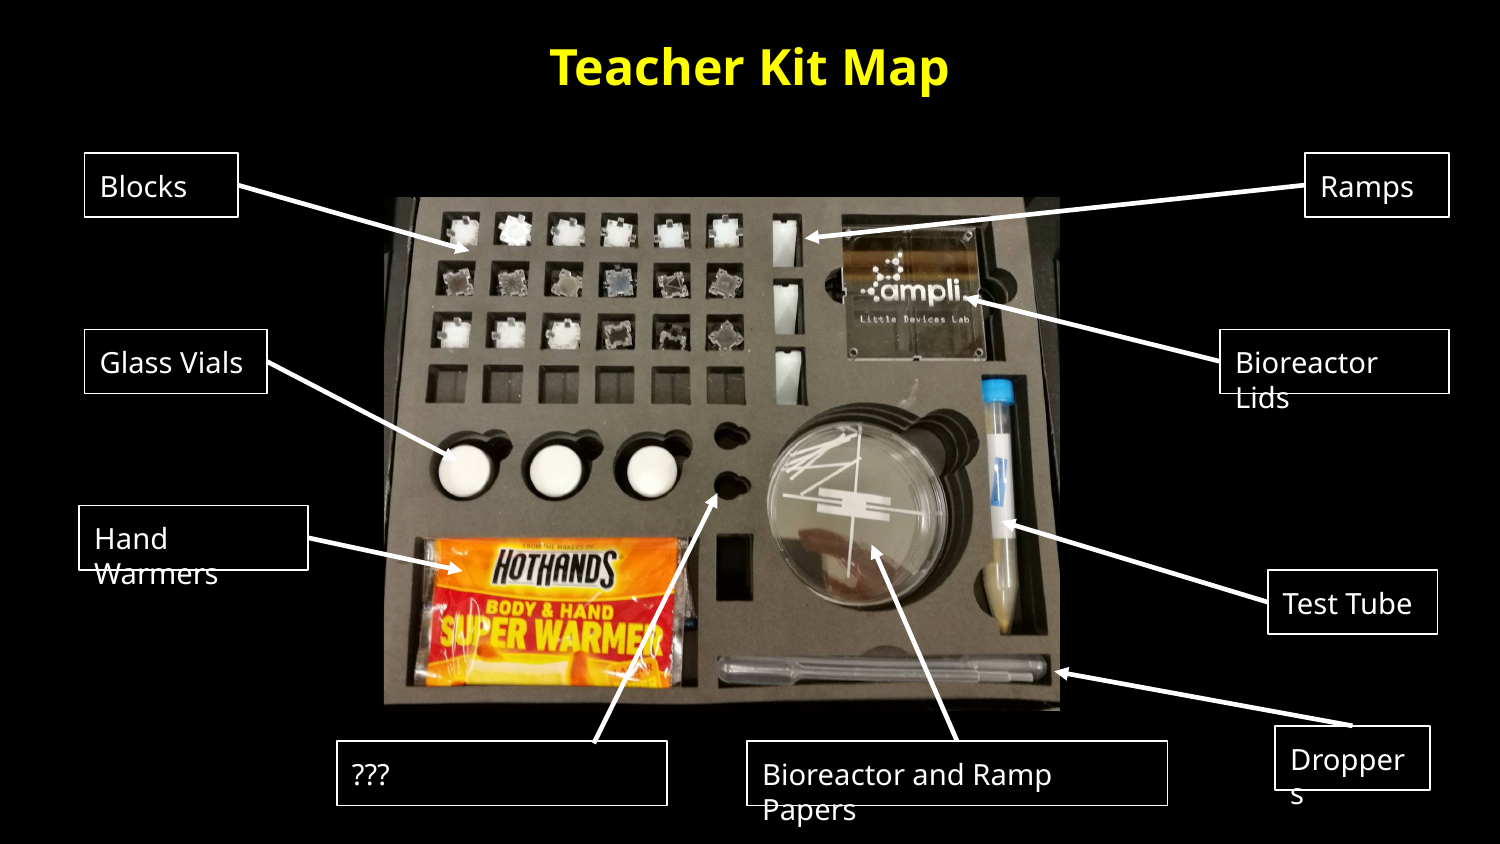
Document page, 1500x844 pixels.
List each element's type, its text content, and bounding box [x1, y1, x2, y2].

text_box Teacher Kit Map [492, 20, 1008, 85]
text_box Test Tube [1267, 570, 1438, 635]
text_box Bioreactor Lids [1220, 329, 1450, 394]
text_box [1001, 521, 1269, 603]
text_box ??? [336, 741, 668, 806]
text_box Glass Vials [84, 329, 267, 394]
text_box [266, 361, 458, 461]
text_box Blocks [84, 152, 238, 218]
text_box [237, 184, 470, 252]
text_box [871, 544, 958, 742]
text_box Hand Warmers [79, 505, 308, 570]
text_box Bioreactor and Ramp Papers [746, 741, 1168, 806]
picture [383, 197, 1061, 711]
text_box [593, 492, 718, 744]
text_box Droppers [1275, 725, 1430, 791]
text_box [804, 184, 1306, 239]
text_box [963, 297, 1221, 362]
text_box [1053, 671, 1353, 726]
text_box Ramps [1305, 152, 1450, 218]
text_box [307, 537, 463, 572]
